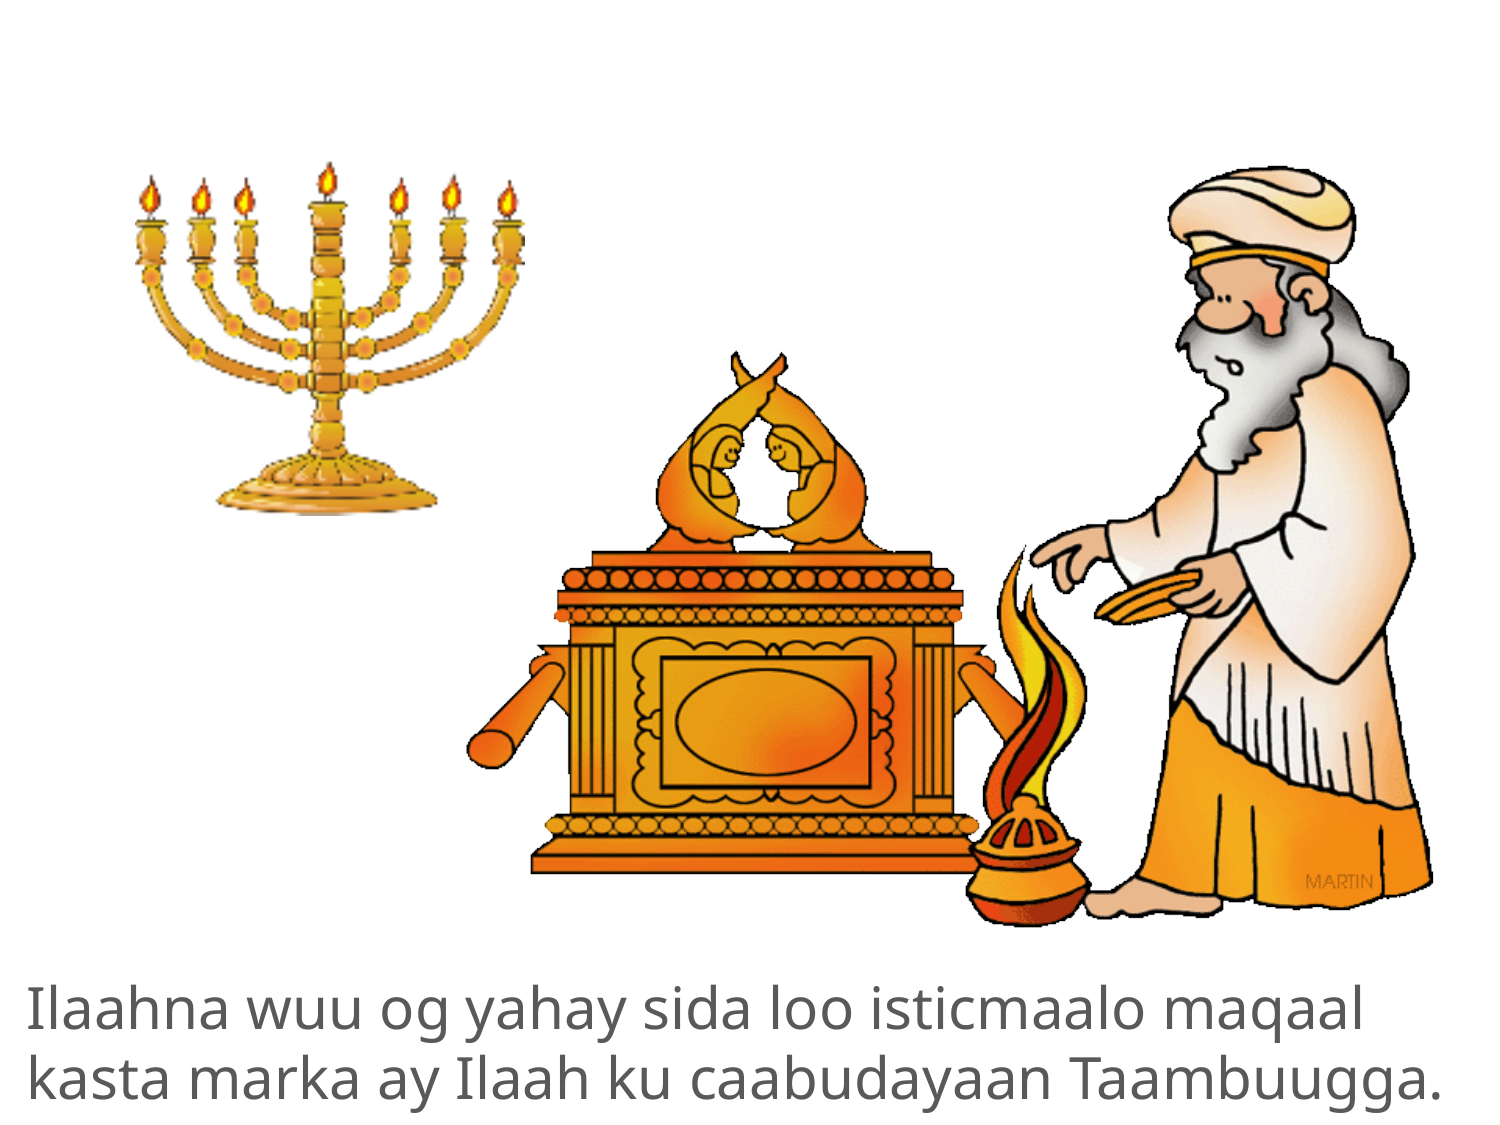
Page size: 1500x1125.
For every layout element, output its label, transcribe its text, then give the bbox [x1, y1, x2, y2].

text_box Ilaahna wuu og yahay sida loo isticmaalo maqaal kasta marka ay Ilaah ku caabudayaan Taambuugga. [11, 964, 1498, 1119]
picture [135, 144, 1468, 967]
